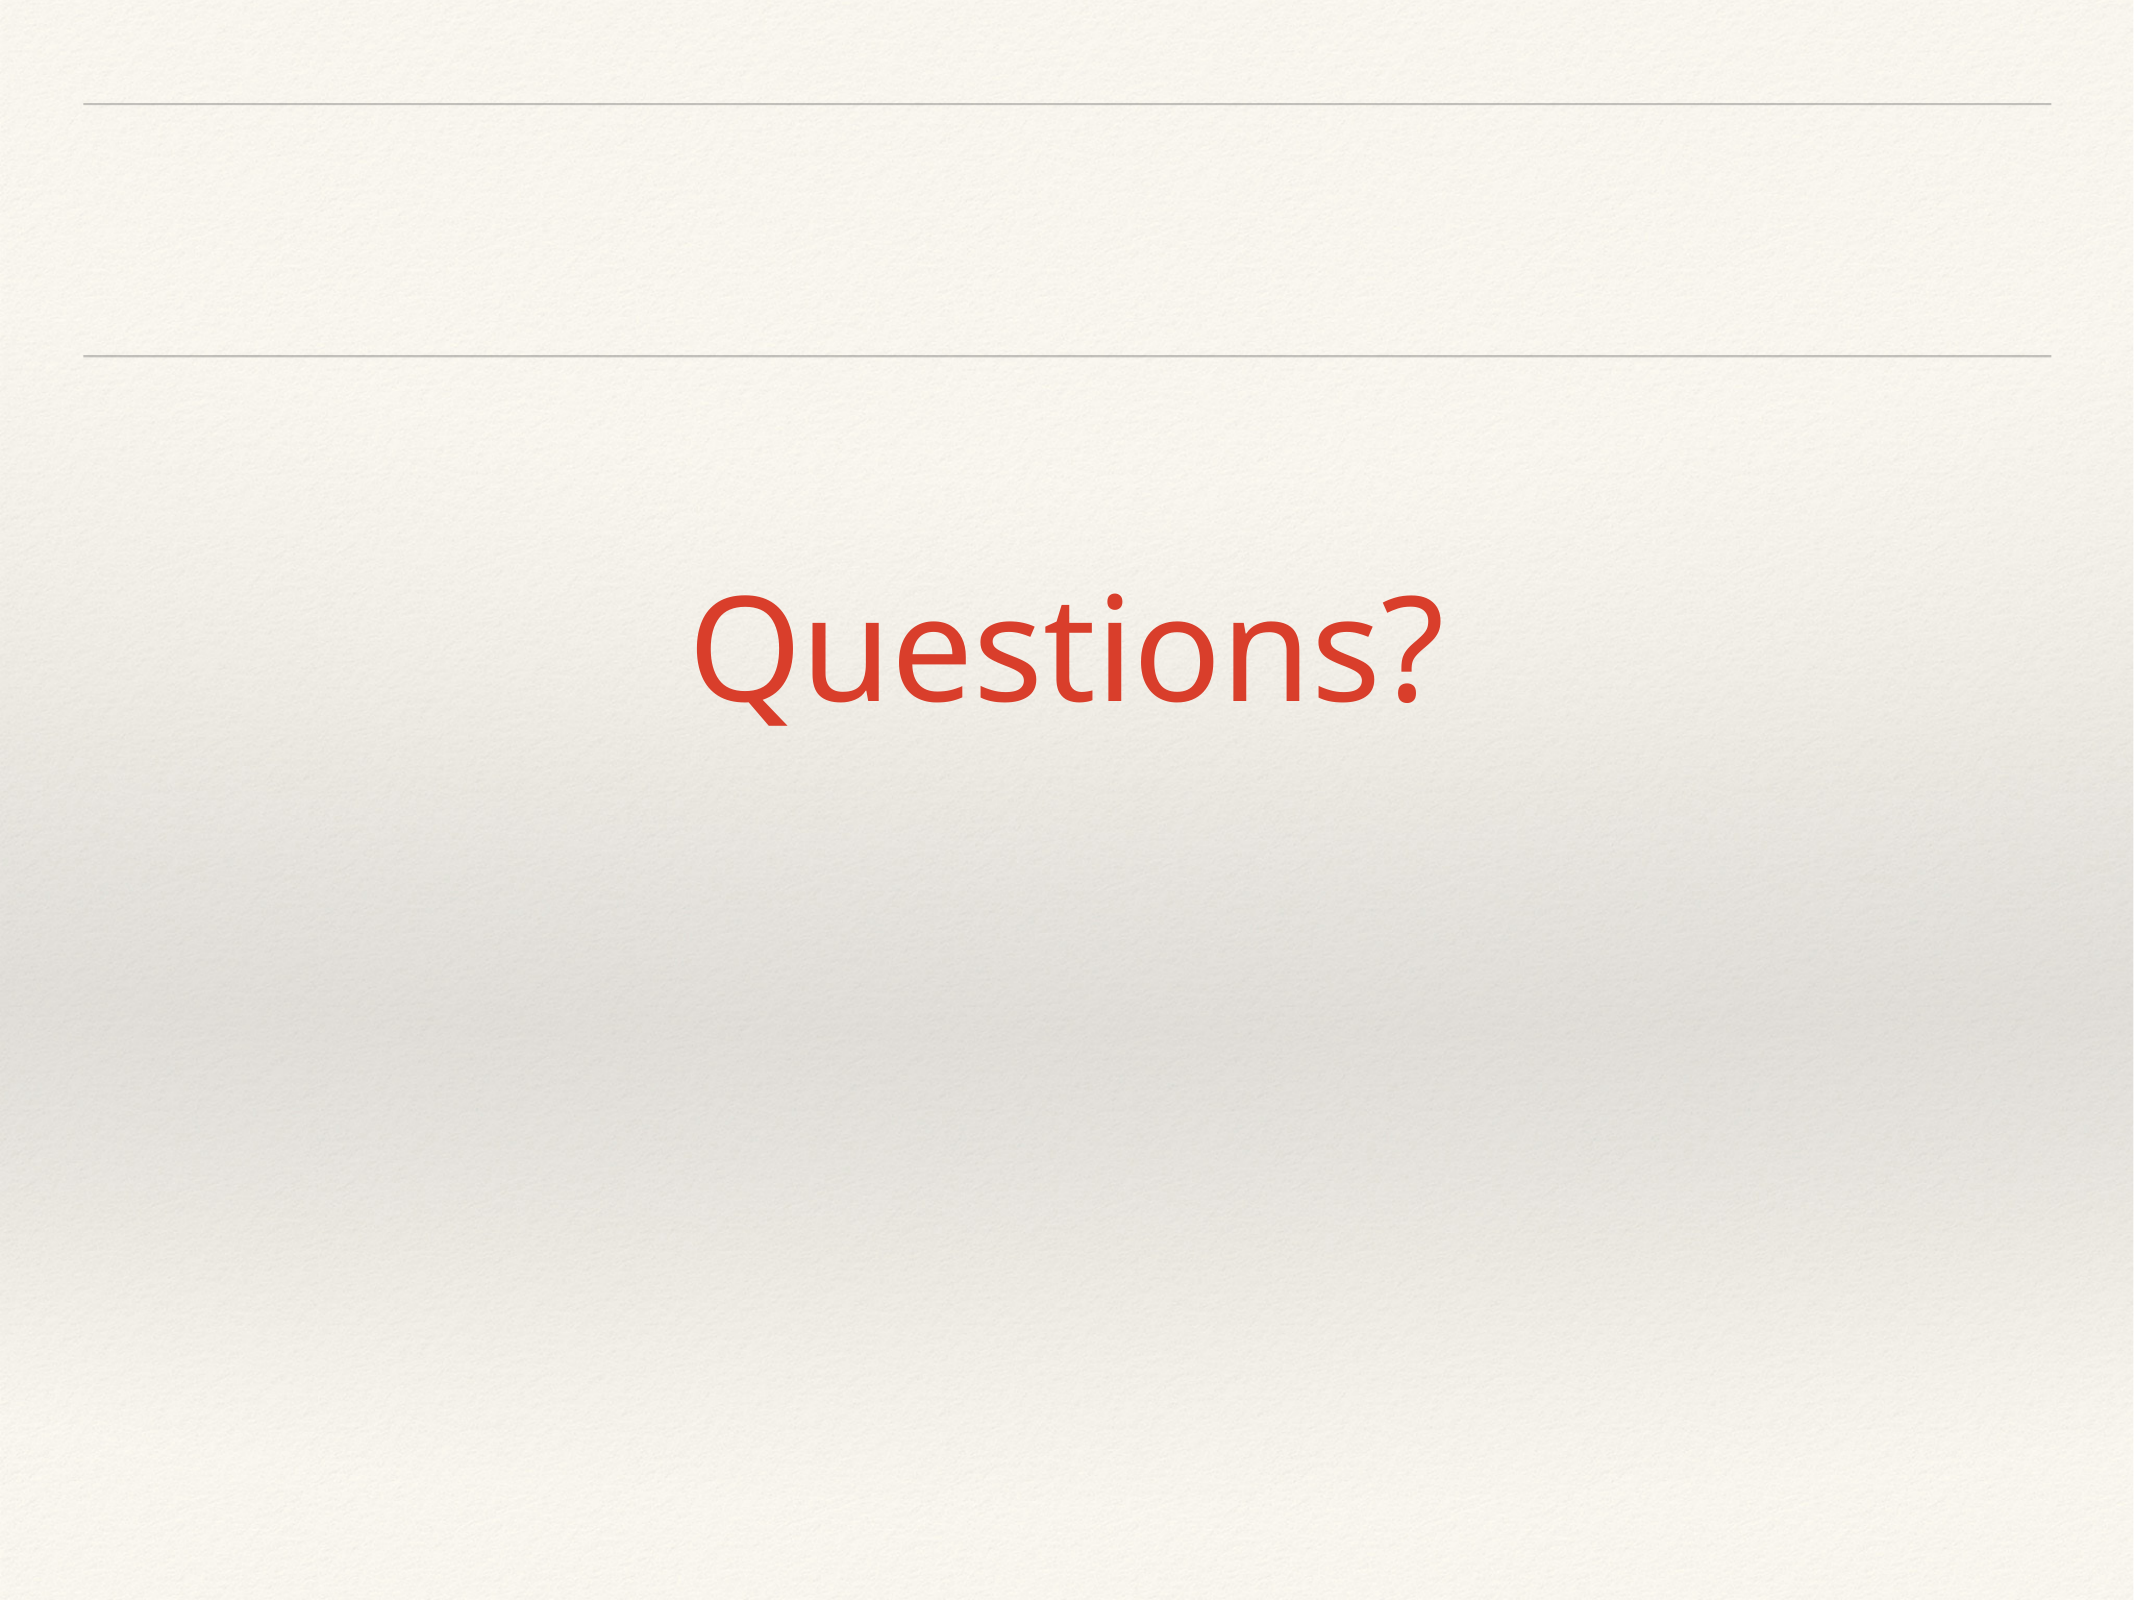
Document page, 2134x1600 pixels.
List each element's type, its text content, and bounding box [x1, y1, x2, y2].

title Questions? [82, 553, 2051, 755]
picture [0, 0, 2134, 1600]
